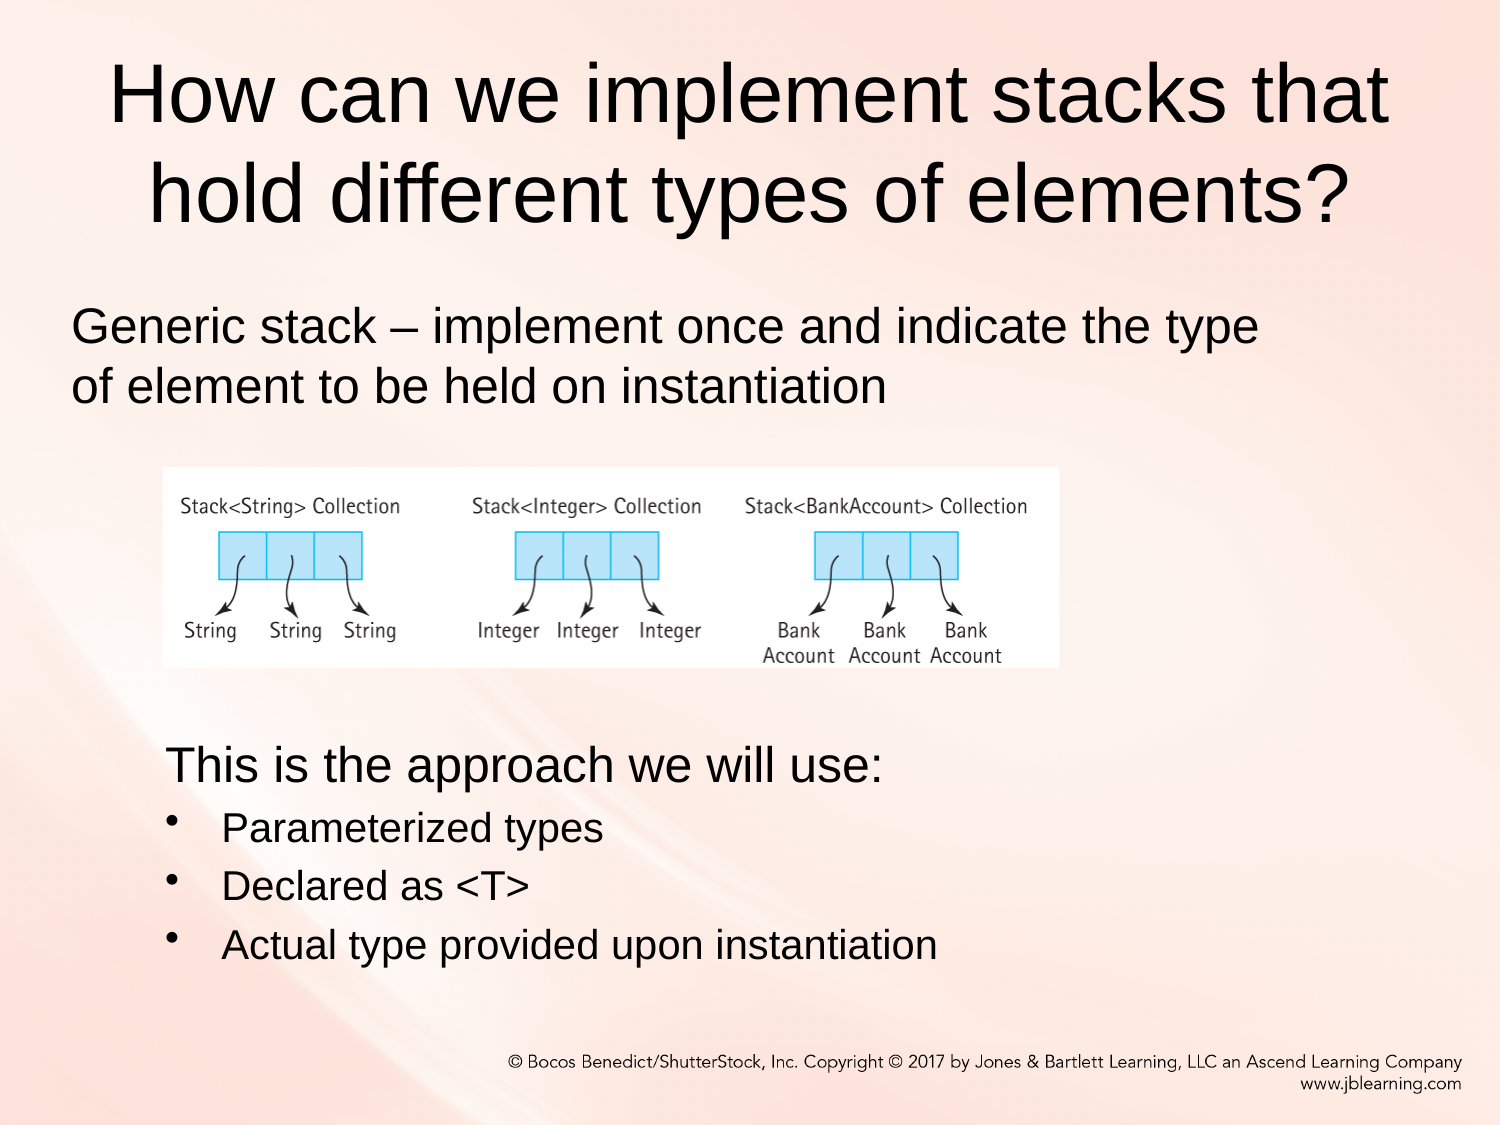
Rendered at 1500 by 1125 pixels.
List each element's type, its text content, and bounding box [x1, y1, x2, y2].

title How can we implement stacks that hold different types of elements? [75, 45, 1425, 233]
text_box Generic stack – implement once and indicate the type of element to be held on instantiation [56, 286, 1276, 422]
text_box This is the approach we will use: Parameterized types Declared as <T> Actual type provided upon instantiation [149, 724, 1500, 1105]
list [162, 467, 1060, 668]
picture [0, 0, 1500, 1125]
